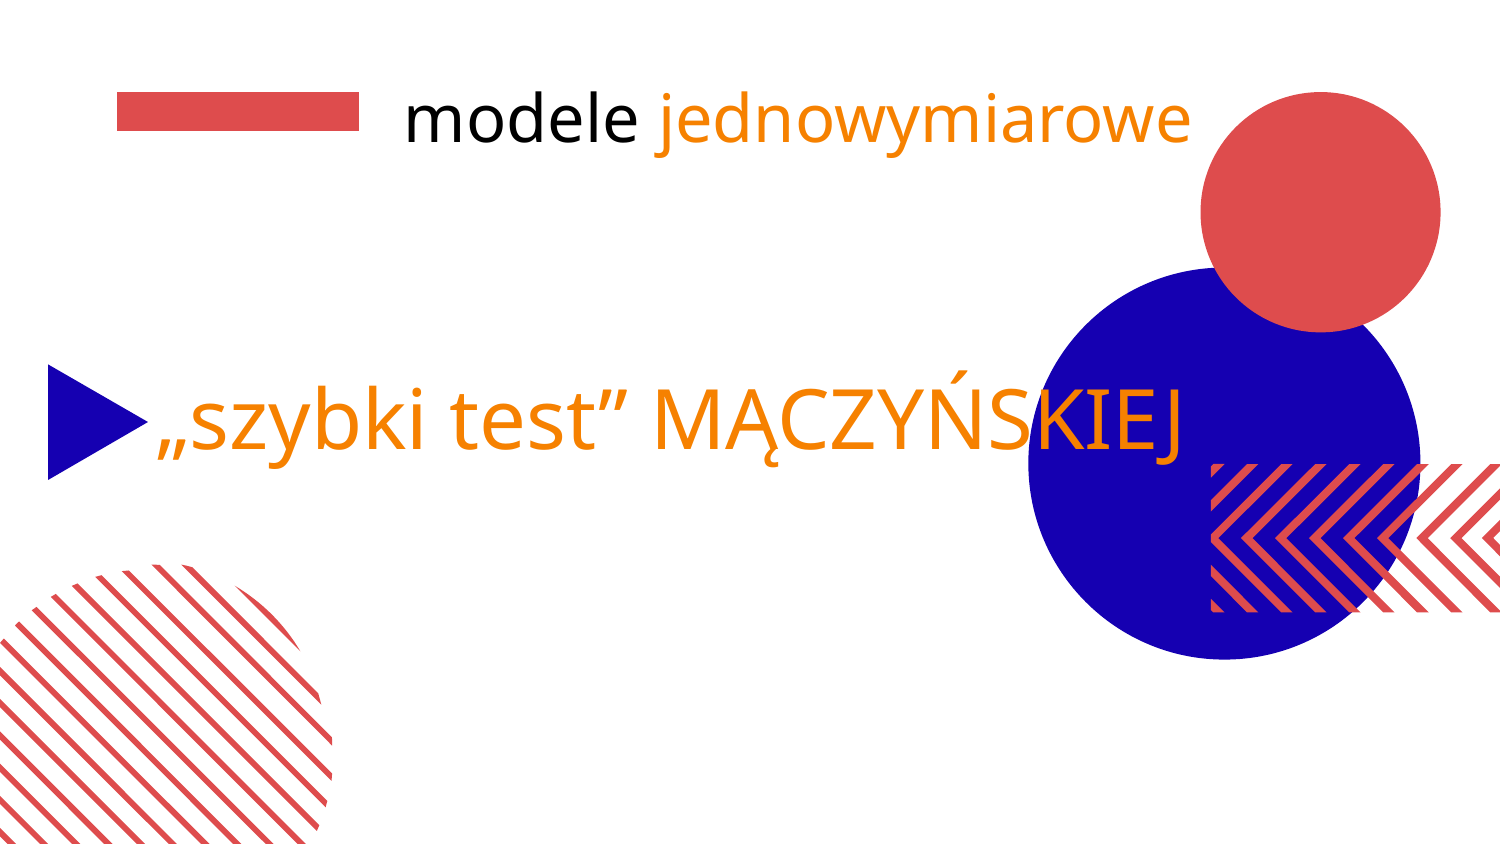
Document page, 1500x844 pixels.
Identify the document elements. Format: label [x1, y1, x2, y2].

title [389, 60, 1500, 155]
text_box [140, 358, 1275, 474]
